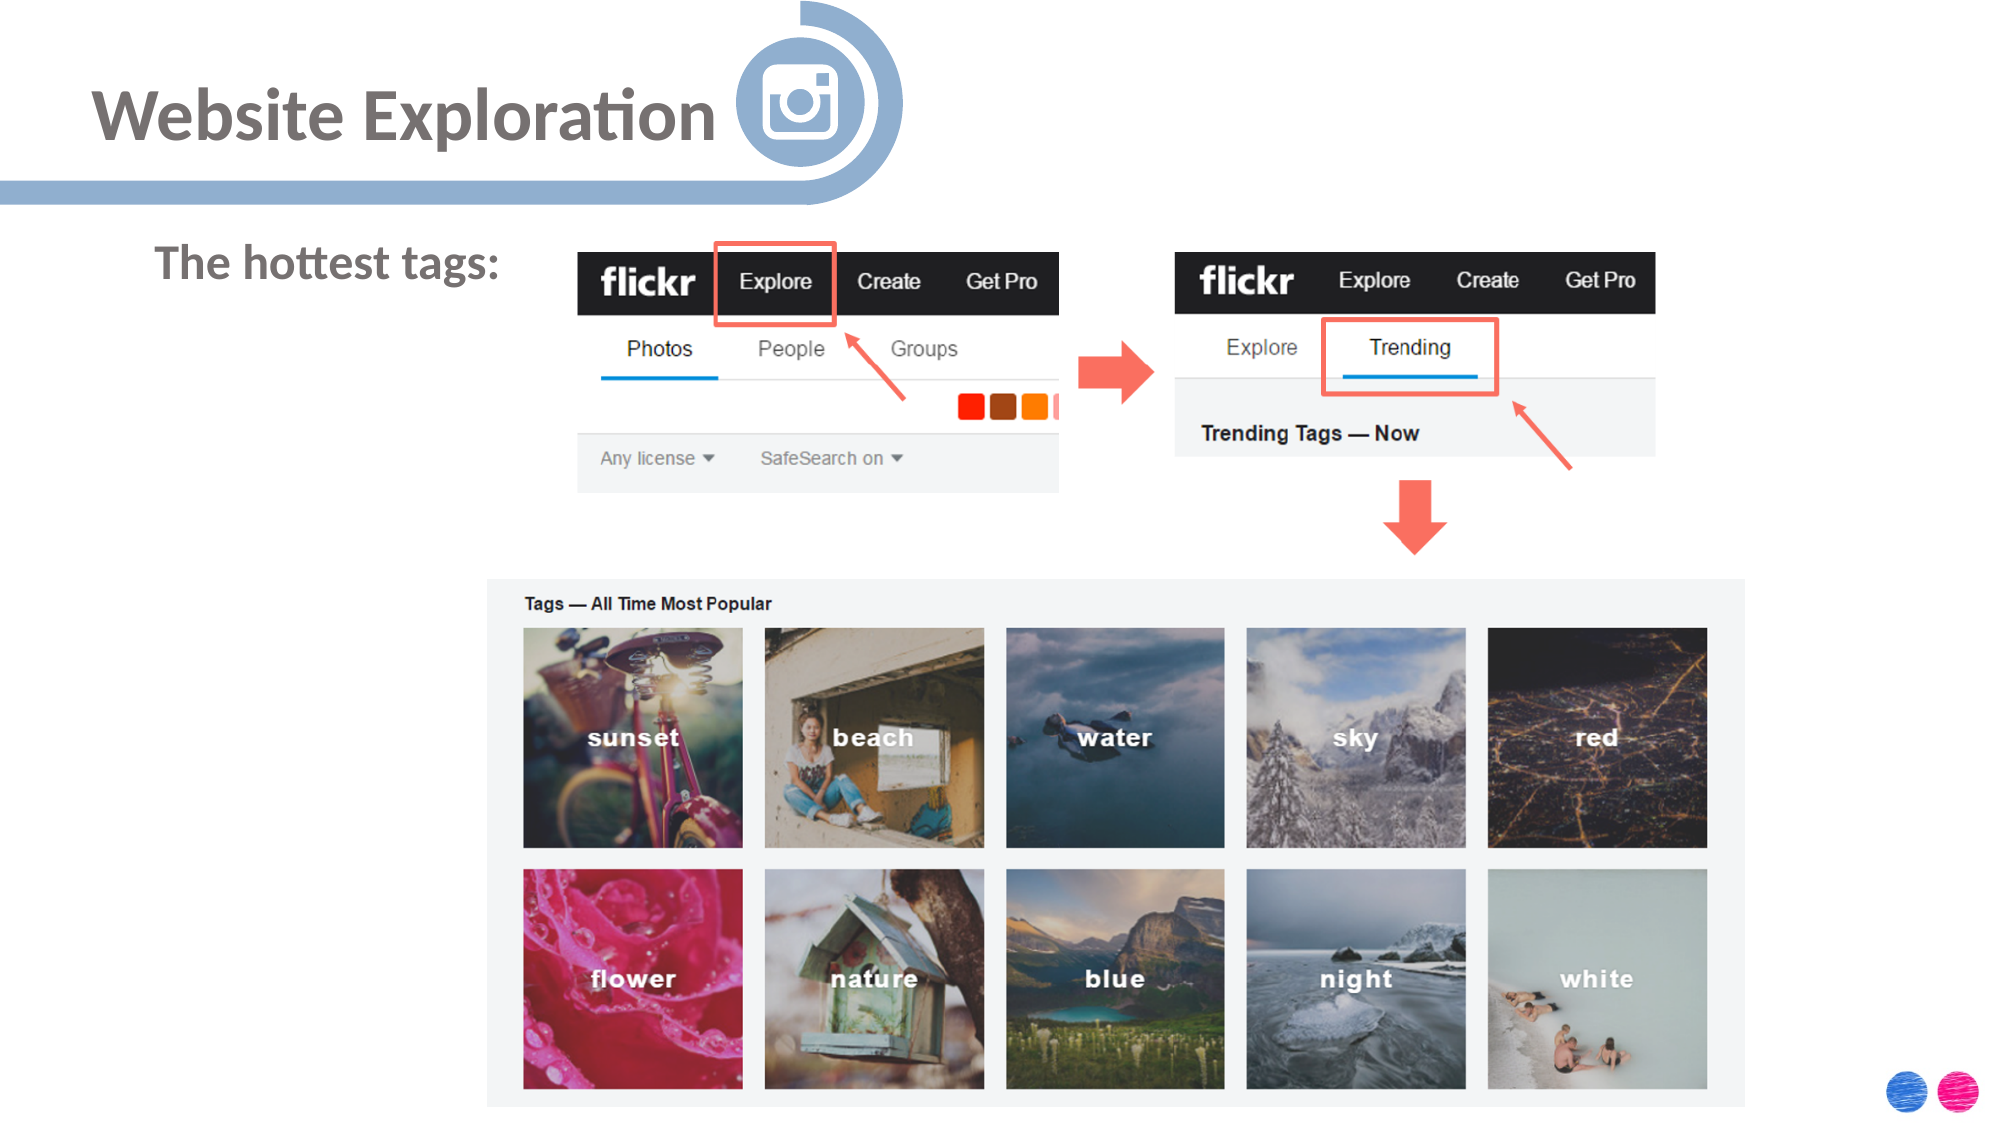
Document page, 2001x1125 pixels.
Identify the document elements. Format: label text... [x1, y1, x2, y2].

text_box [0, 0, 903, 206]
picture [1864, 1057, 2000, 1125]
text_box The hottest tags: [139, 222, 516, 297]
picture [487, 241, 1745, 1107]
